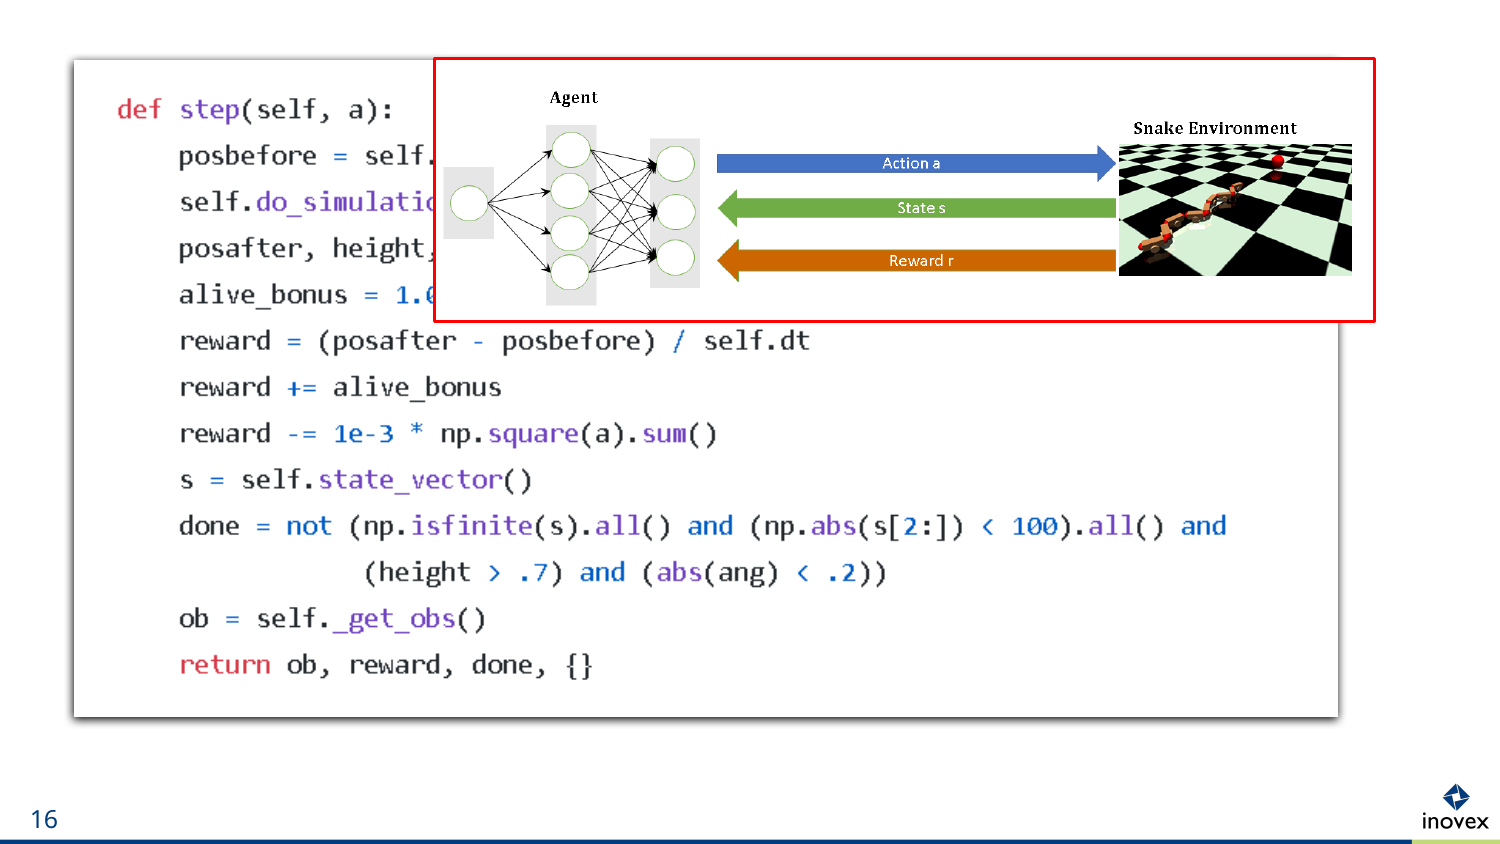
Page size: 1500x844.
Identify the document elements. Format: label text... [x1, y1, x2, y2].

slide_number ‹#› [0, 799, 88, 842]
picture [1414, 764, 1498, 844]
picture [73, 59, 1374, 717]
